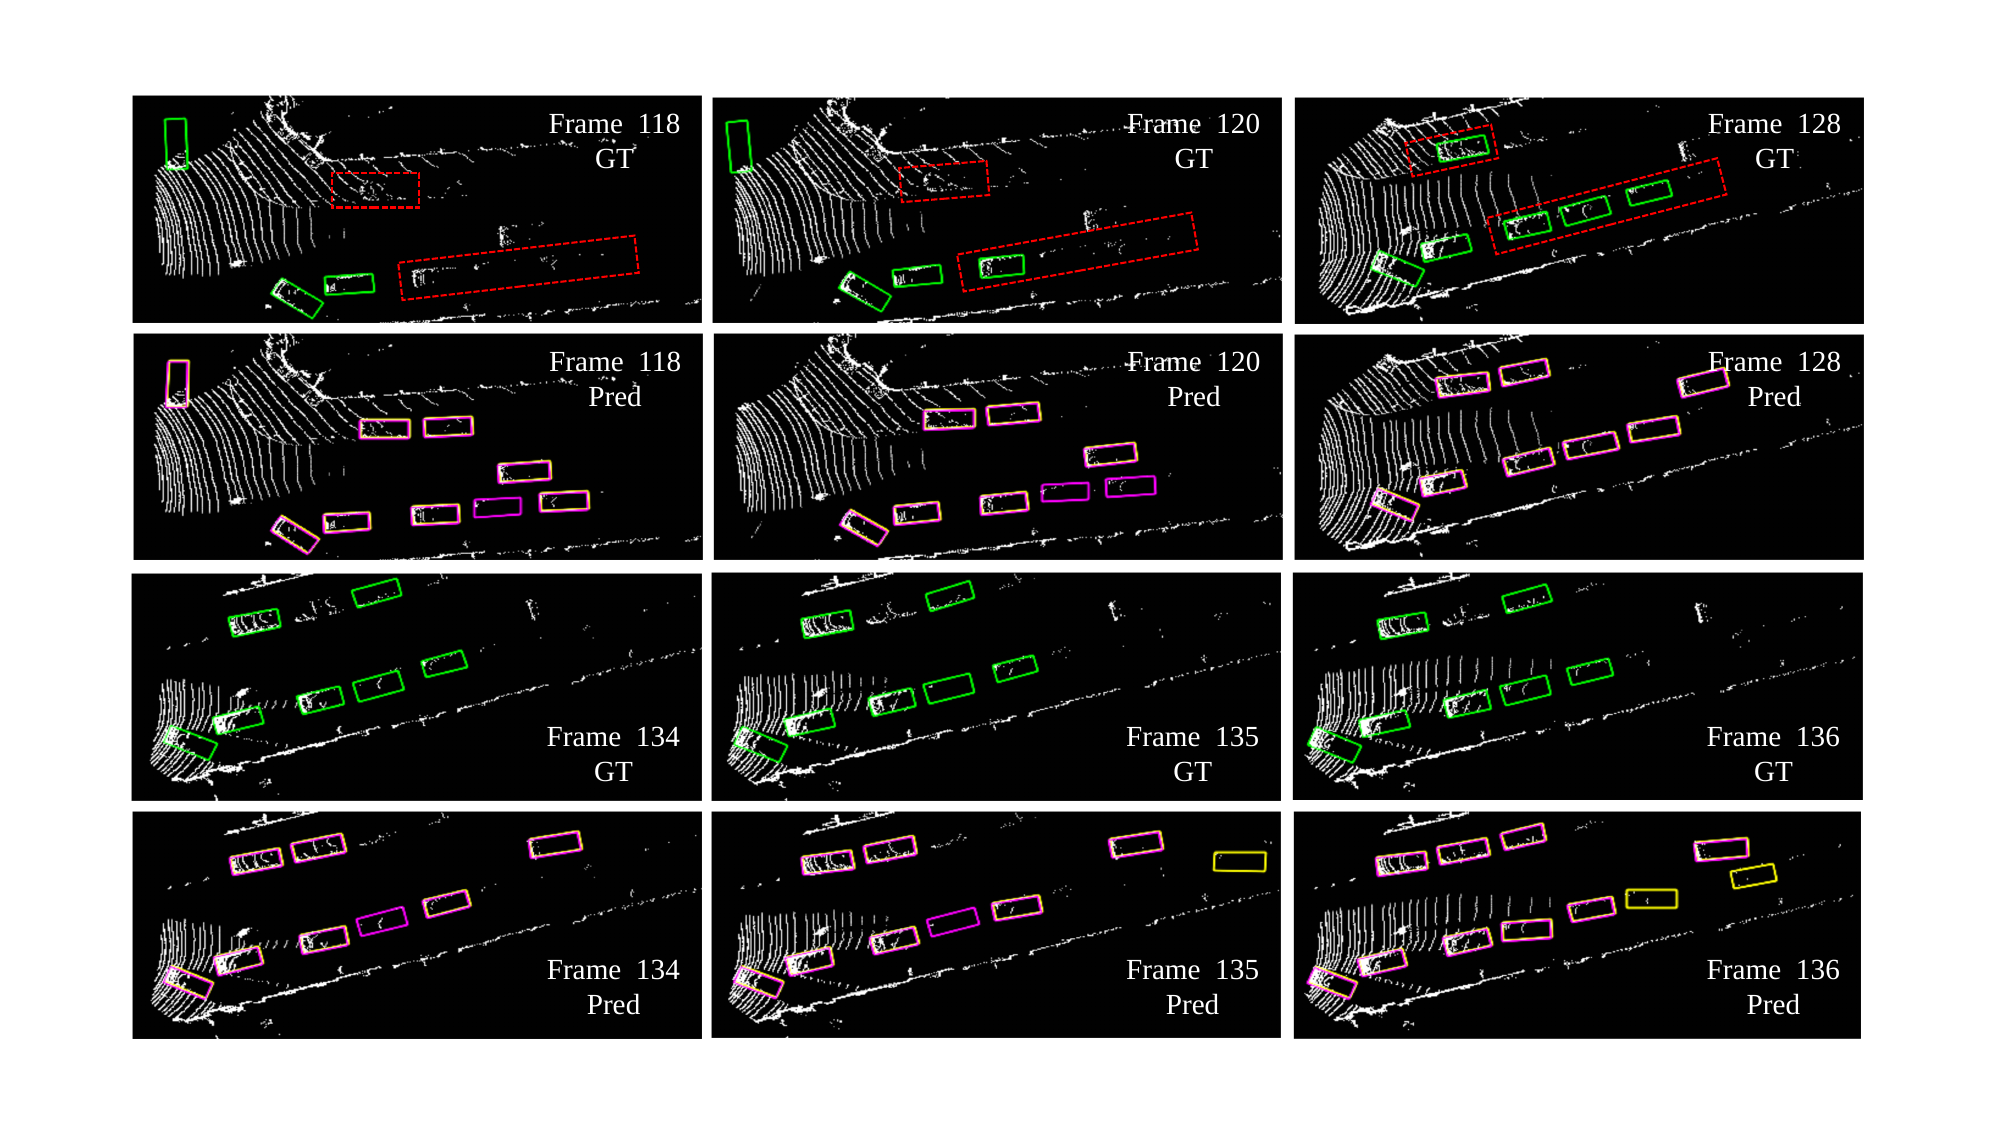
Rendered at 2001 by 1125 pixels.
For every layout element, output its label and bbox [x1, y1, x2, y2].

text_box [132, 95, 1864, 560]
text_box [131, 572, 1863, 1039]
